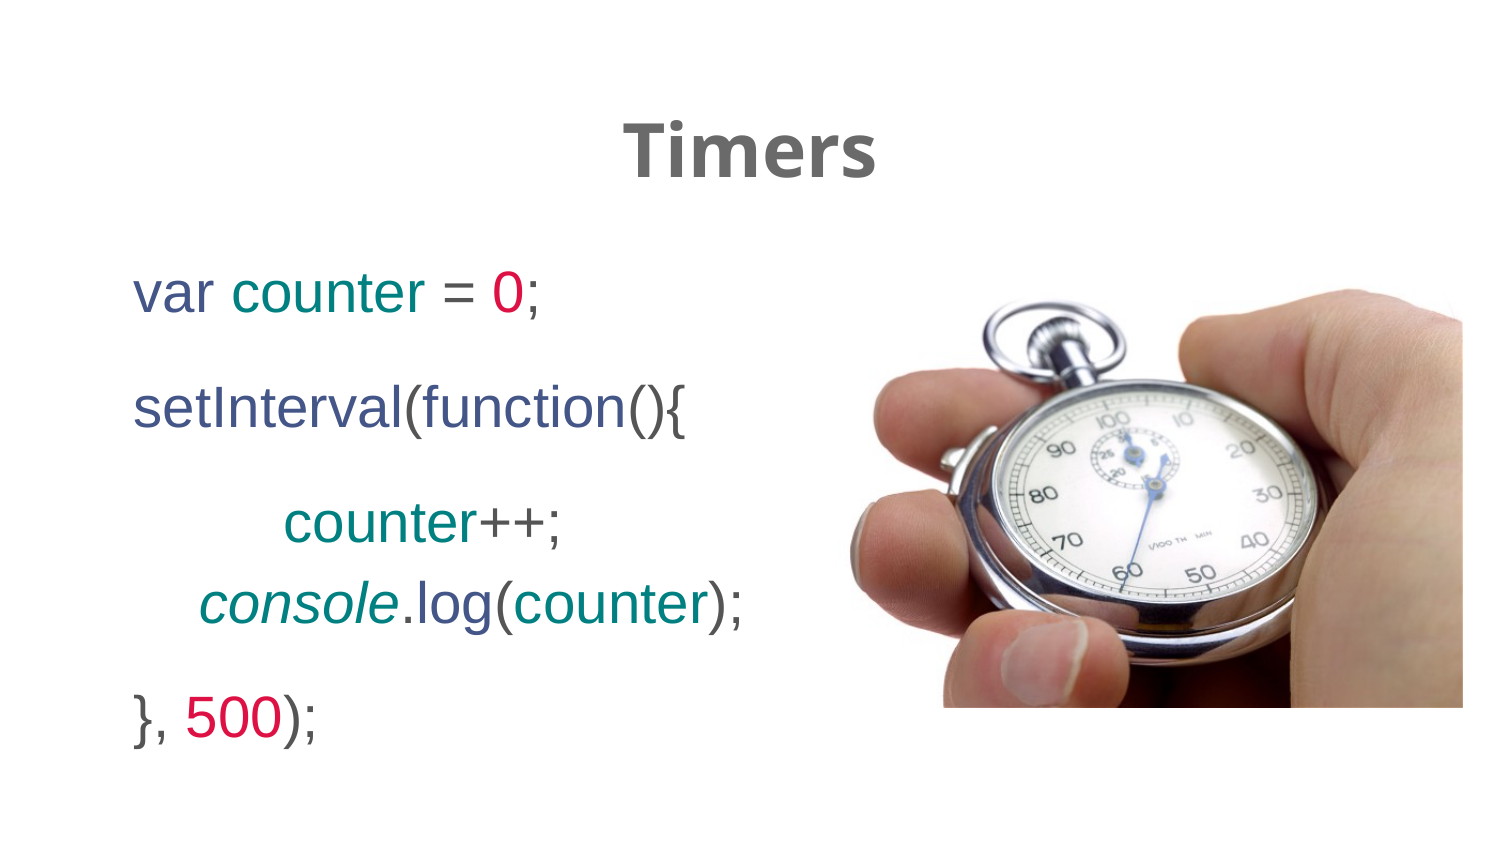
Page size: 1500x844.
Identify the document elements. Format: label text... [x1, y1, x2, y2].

text_box var counter = 0; setInterval(function(){ counter++; console.log(counter); }, 500); [118, 250, 1167, 743]
subtitle Timers [197, 73, 1303, 204]
picture [799, 266, 1464, 708]
